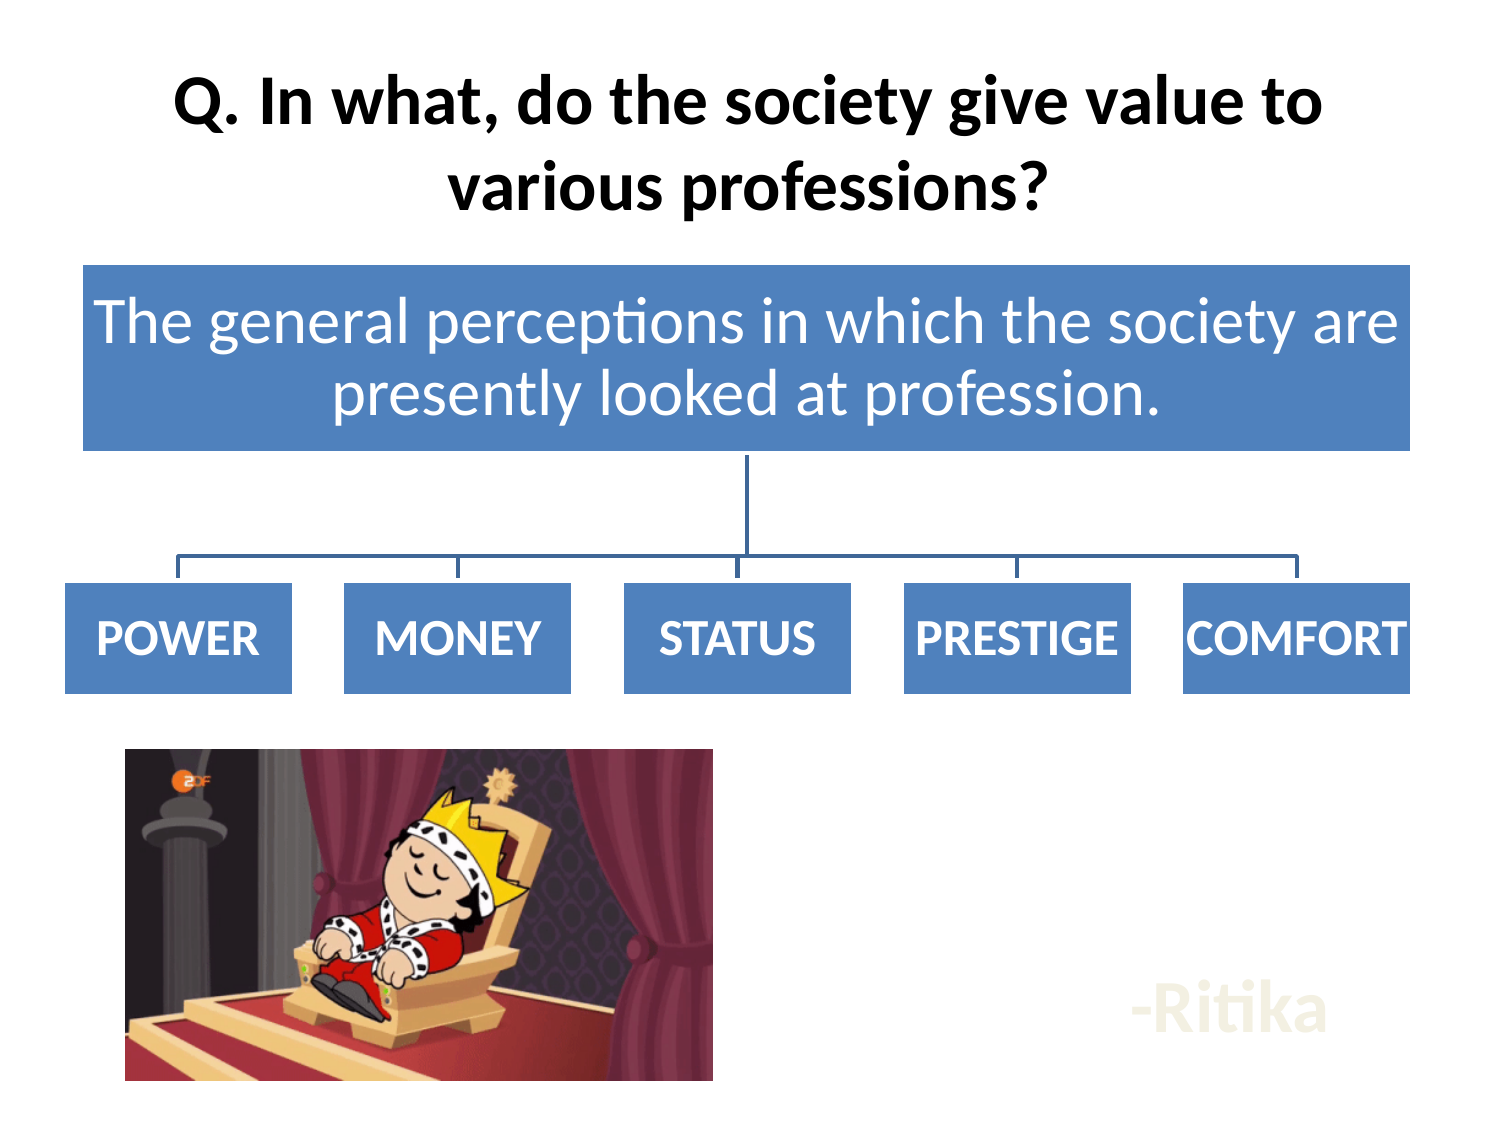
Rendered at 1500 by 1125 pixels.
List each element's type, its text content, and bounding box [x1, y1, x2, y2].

text_box -Ritika [1114, 949, 1345, 1055]
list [62, 262, 1413, 776]
picture [124, 749, 713, 1081]
title Q. In what, do the society give value to various professions? [75, 45, 1425, 233]
